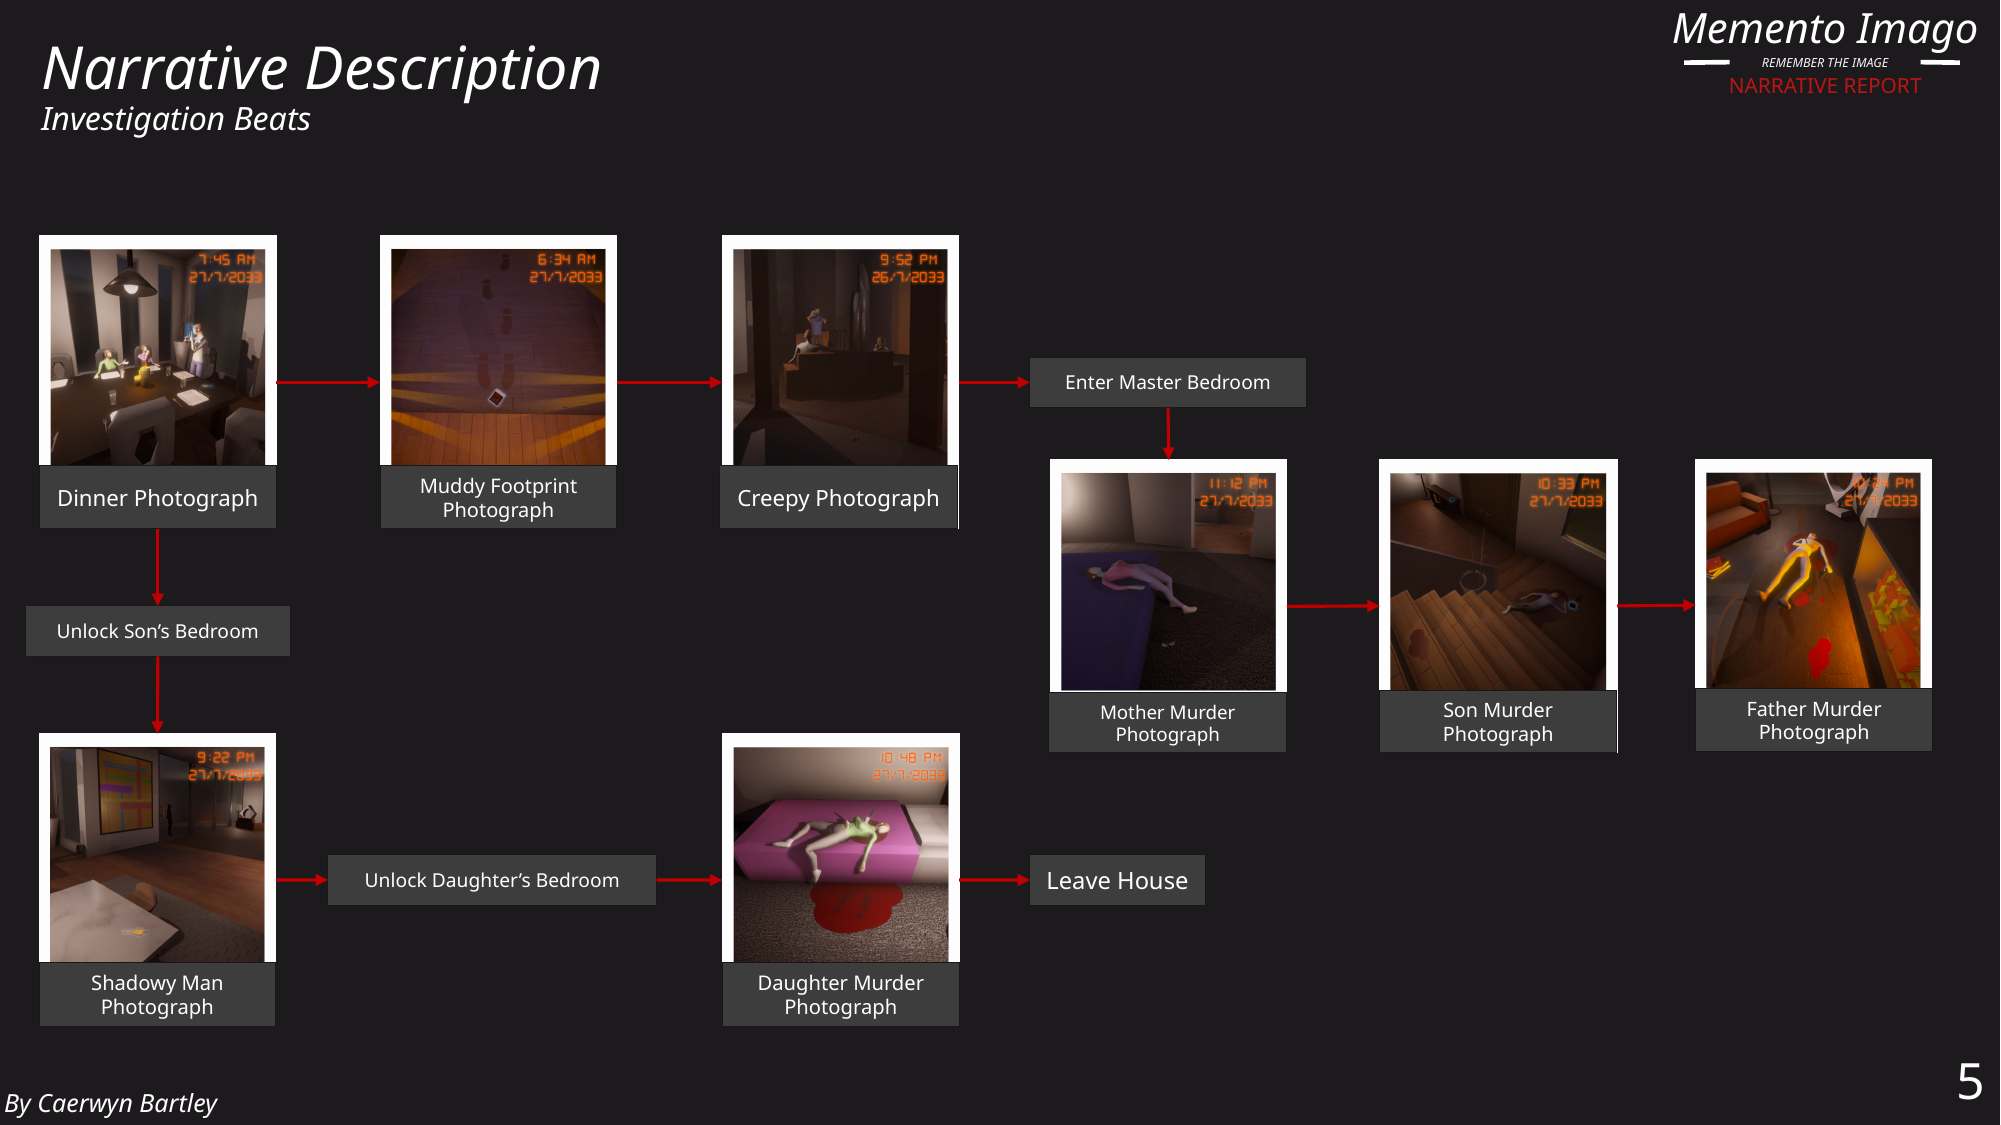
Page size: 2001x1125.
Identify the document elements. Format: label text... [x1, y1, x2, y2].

text_box Enter Master Bedroom [1029, 357, 1307, 408]
picture [1050, 459, 1288, 753]
picture [39, 733, 276, 1027]
picture [722, 733, 960, 1027]
picture [39, 235, 277, 529]
picture [1379, 459, 1618, 753]
title Narrative Description Investigation Beats [26, 31, 1510, 146]
text_box Unlock Daughter’s Bedroom [327, 854, 657, 906]
text_box Leave House [1029, 854, 1206, 906]
text_box Unlock Son’s Bedroom [25, 605, 291, 657]
picture [379, 235, 617, 529]
picture [722, 235, 959, 529]
picture [1695, 459, 1932, 751]
